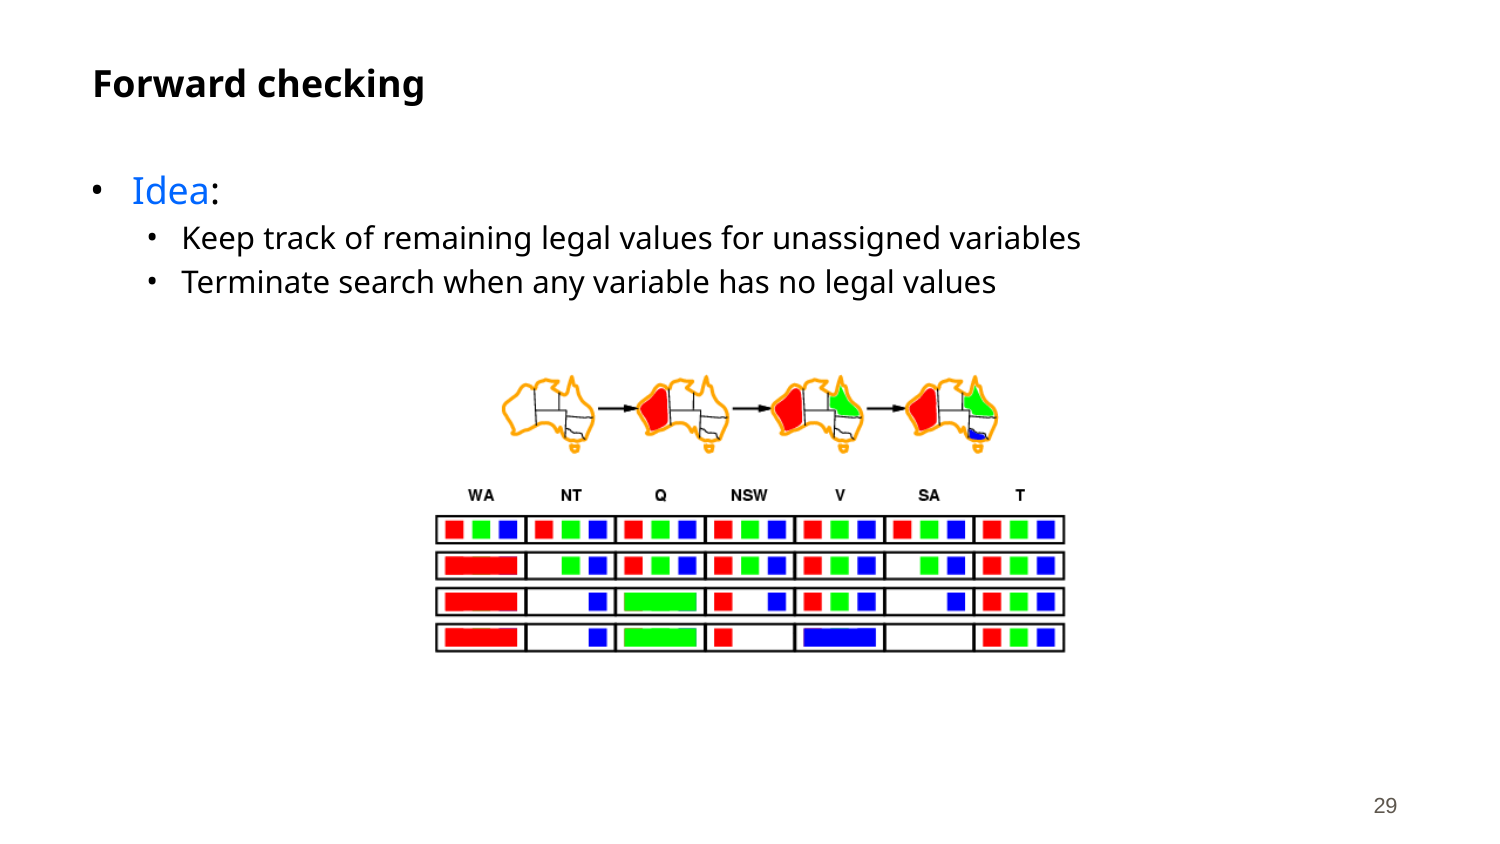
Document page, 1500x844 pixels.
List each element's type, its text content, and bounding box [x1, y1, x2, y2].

picture [433, 374, 1066, 656]
list Idea: Keep track of remaining legal values for unassigned variables Terminate search when any variable has no legal values [75, 159, 1417, 746]
title Forward checking [77, 28, 1415, 113]
slide_number 29 [1100, 768, 1413, 826]
